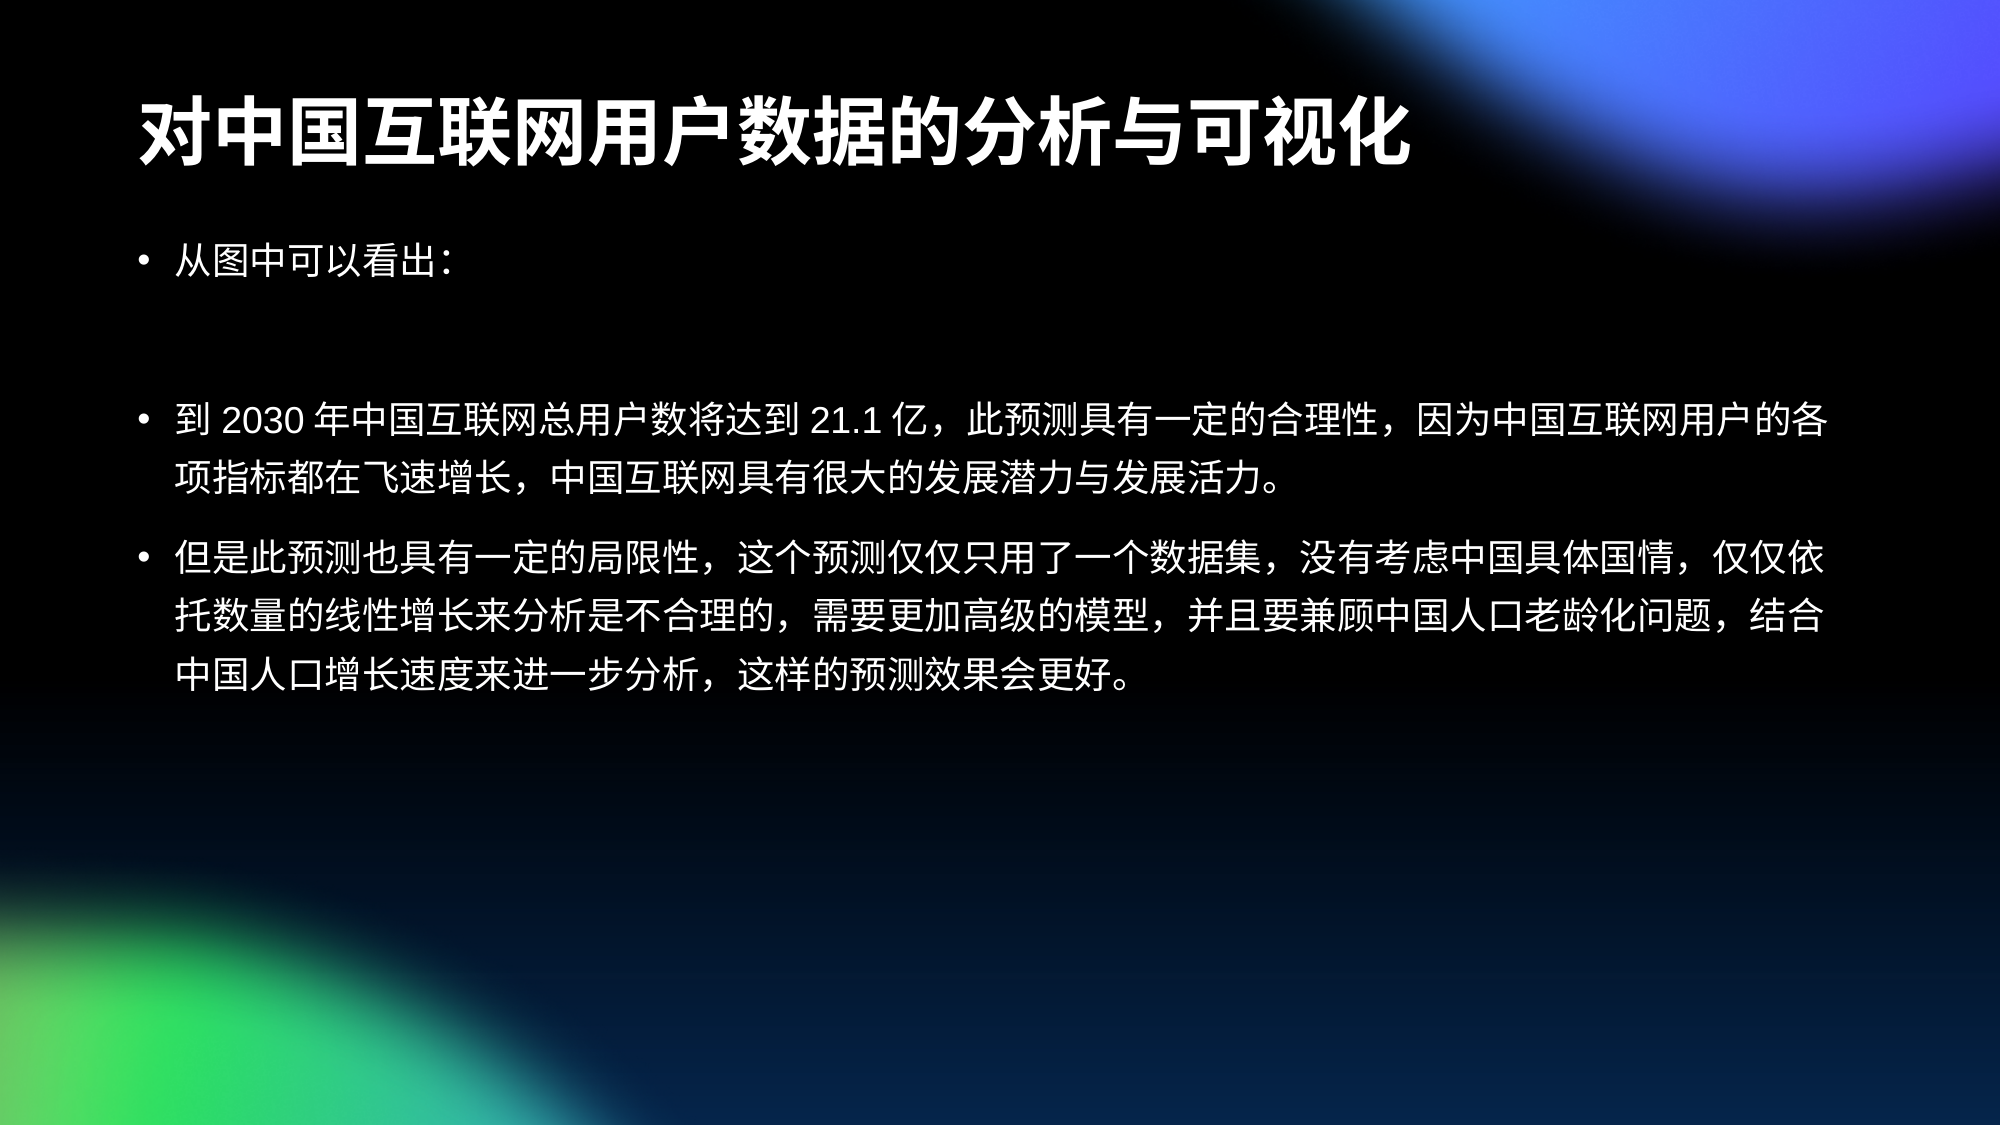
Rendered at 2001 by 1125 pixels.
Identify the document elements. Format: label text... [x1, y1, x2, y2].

picture [0, 0, 2000, 1125]
title 对中国互联网用户数据的分析与可视化 [137, 59, 1863, 201]
list 从图中可以看出： 到2030年中国互联网总用户数将达到21.1亿，此预测具有一定的合理性，因为中国互联网用户的各项指标都在飞速增长，中国互联网具有很大的发展潜力与发展活力。 但是此预测也具有一定的局限性，这个预测仅仅只用了一个数据集，没有考虑中国具体国情，仅仅依托数量的线性增长来分析是不合理的，需要更加高级的模型，并且要兼顾中国人口老龄化问题，结合中国人口增长速度来进一步分析，这样的预测效果会更好。 [137, 223, 1863, 1014]
